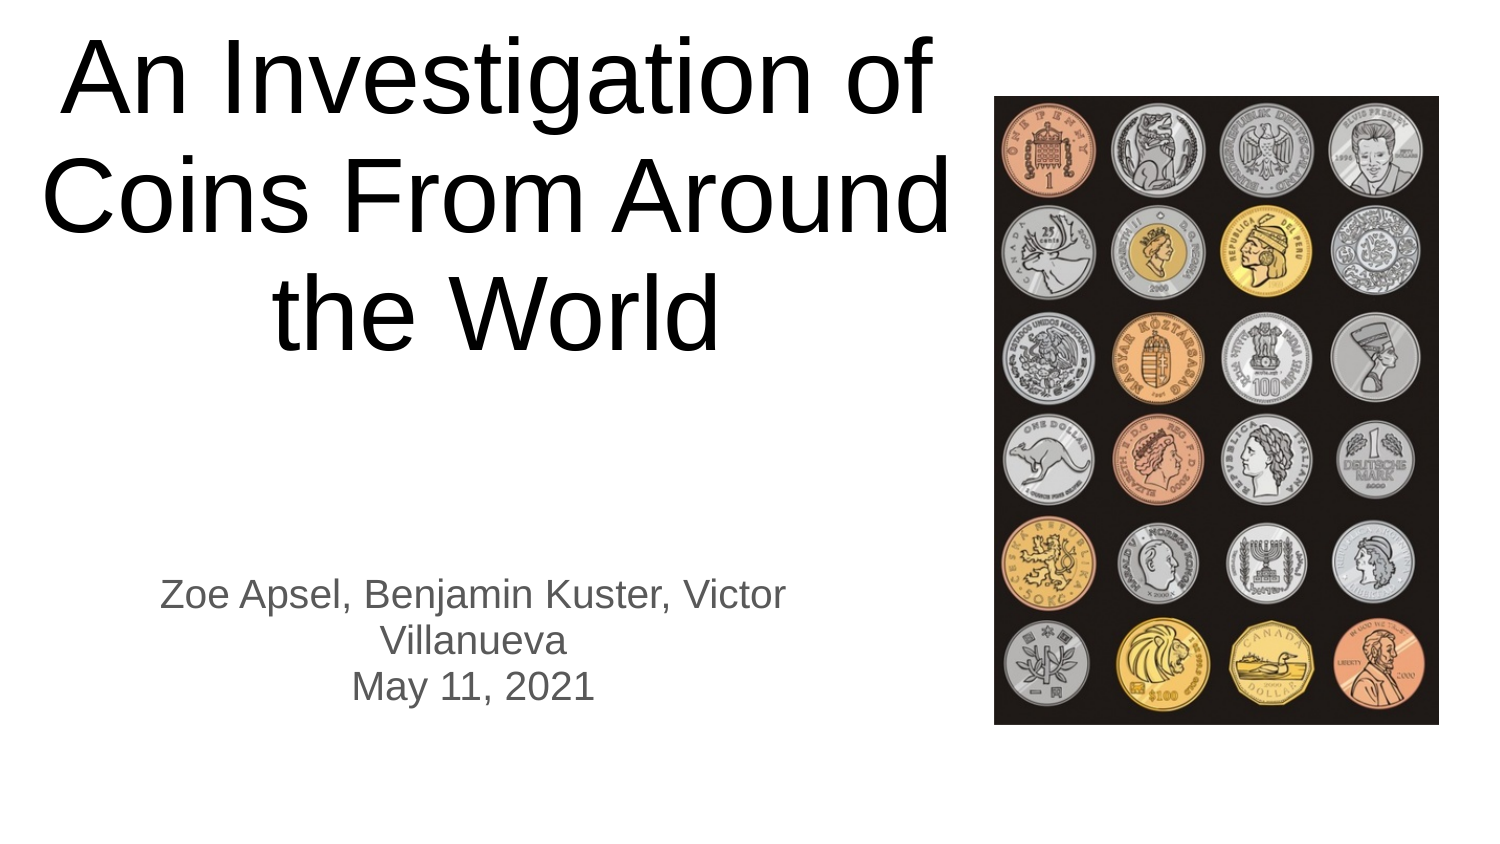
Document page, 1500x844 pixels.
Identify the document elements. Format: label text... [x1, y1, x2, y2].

picture [994, 96, 1440, 725]
title An Investigation of Coins From Around the World [0, 0, 995, 389]
subtitle Zoe Apsel, Benjamin Kuster, Victor Villanueva May 11, 2021 [51, 556, 896, 725]
